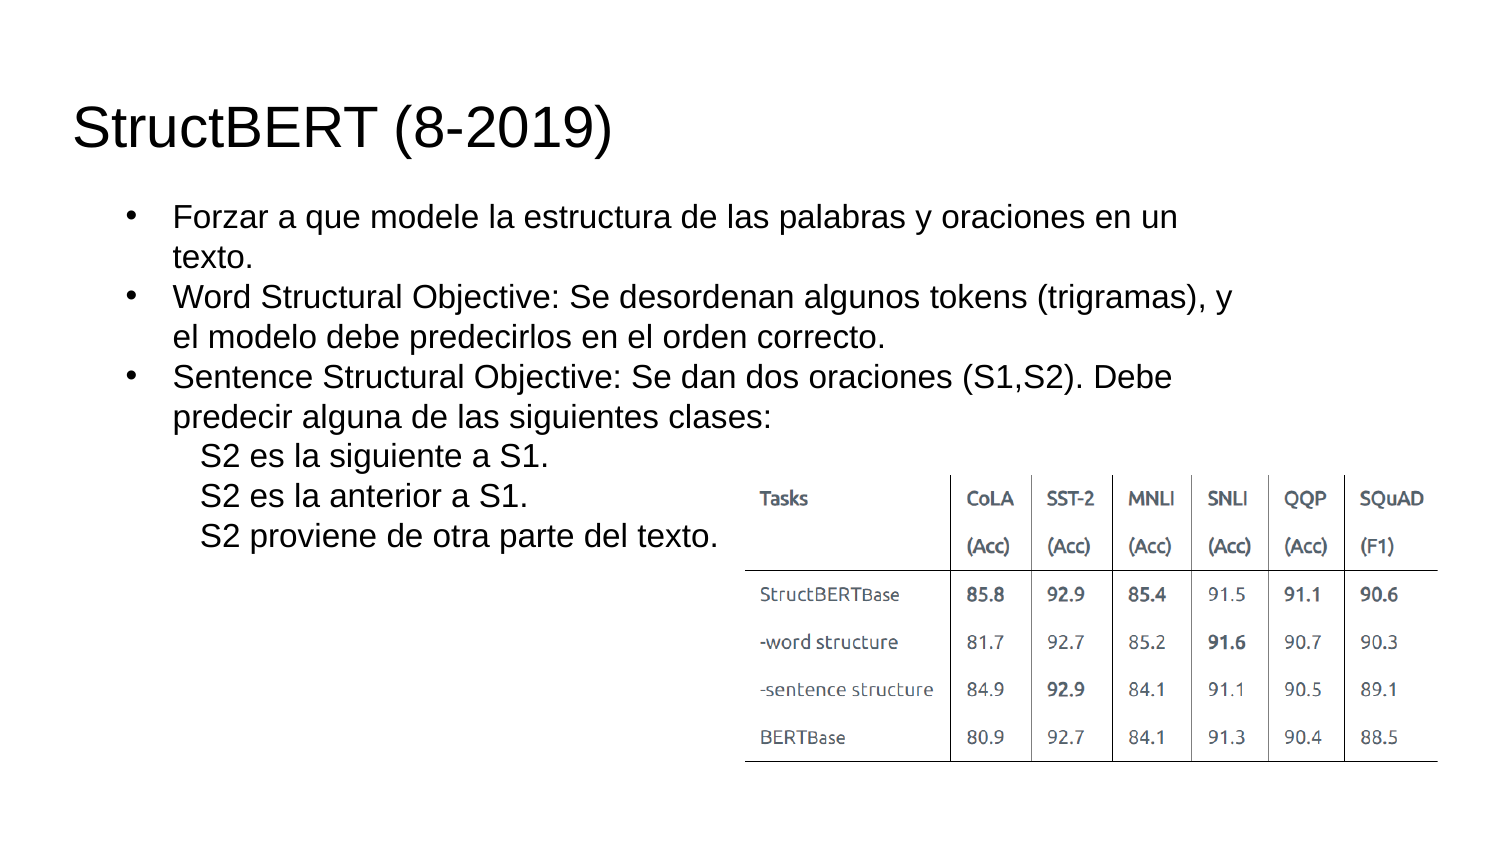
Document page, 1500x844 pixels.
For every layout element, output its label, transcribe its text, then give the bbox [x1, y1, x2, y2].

picture [744, 464, 1438, 765]
title StructBERT (8-2019) [57, 74, 1455, 162]
text_box Forzar a que modele la estructura de las palabras y oraciones en un texto. Word Structural Objective: Se desordenan algunos tokens (trigramas), y el modelo debe predecirlos en el orden correcto. Sentence Structural Objective: Se dan dos oraciones (S1,S2). Debe predecir alguna de las siguientes clases: S2 es la siguiente a S1. S2 es la anterior a S1. S2 proviene de otra parte del texto. [110, 187, 1265, 597]
